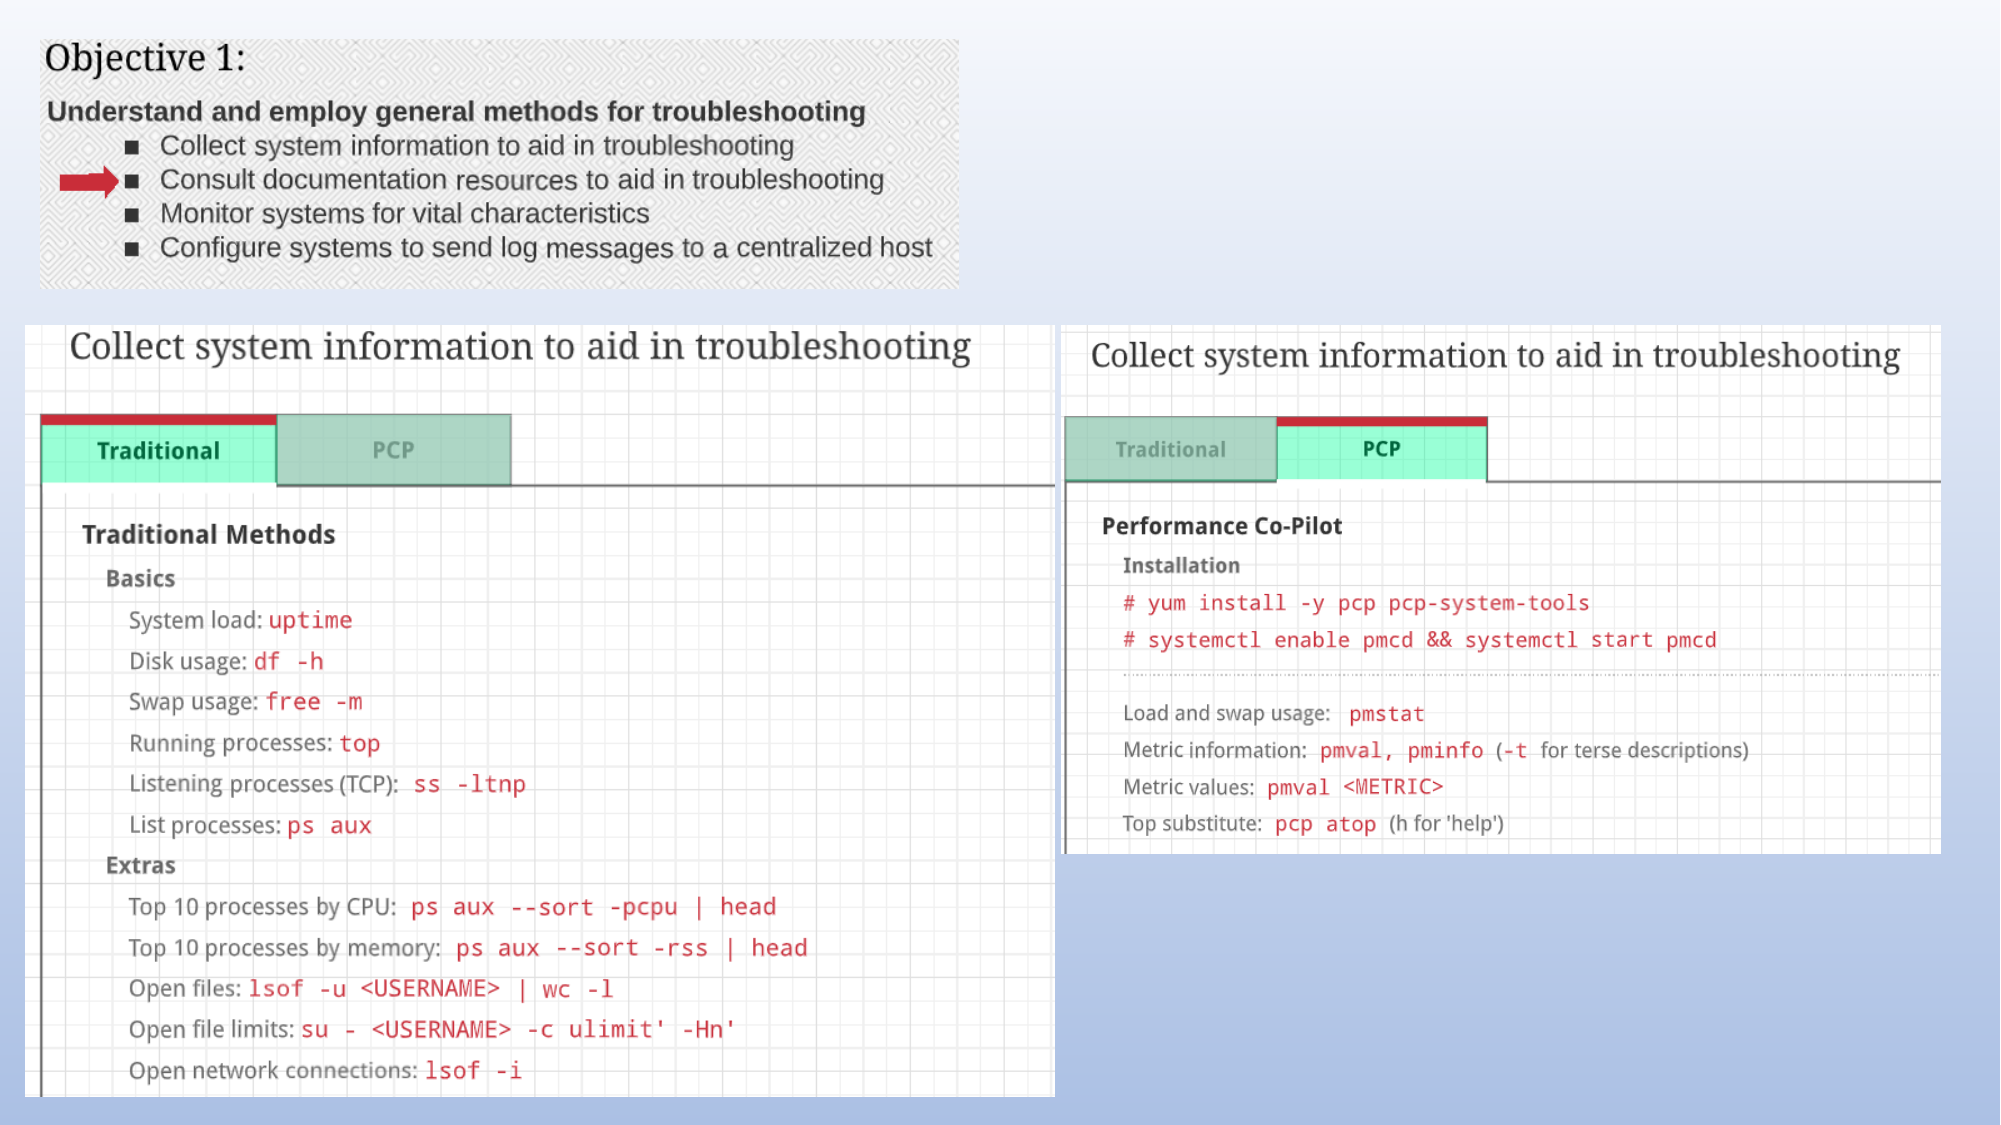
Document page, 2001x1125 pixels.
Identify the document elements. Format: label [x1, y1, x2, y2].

picture [1061, 325, 1941, 854]
picture [25, 325, 1055, 1098]
picture [40, 39, 959, 289]
